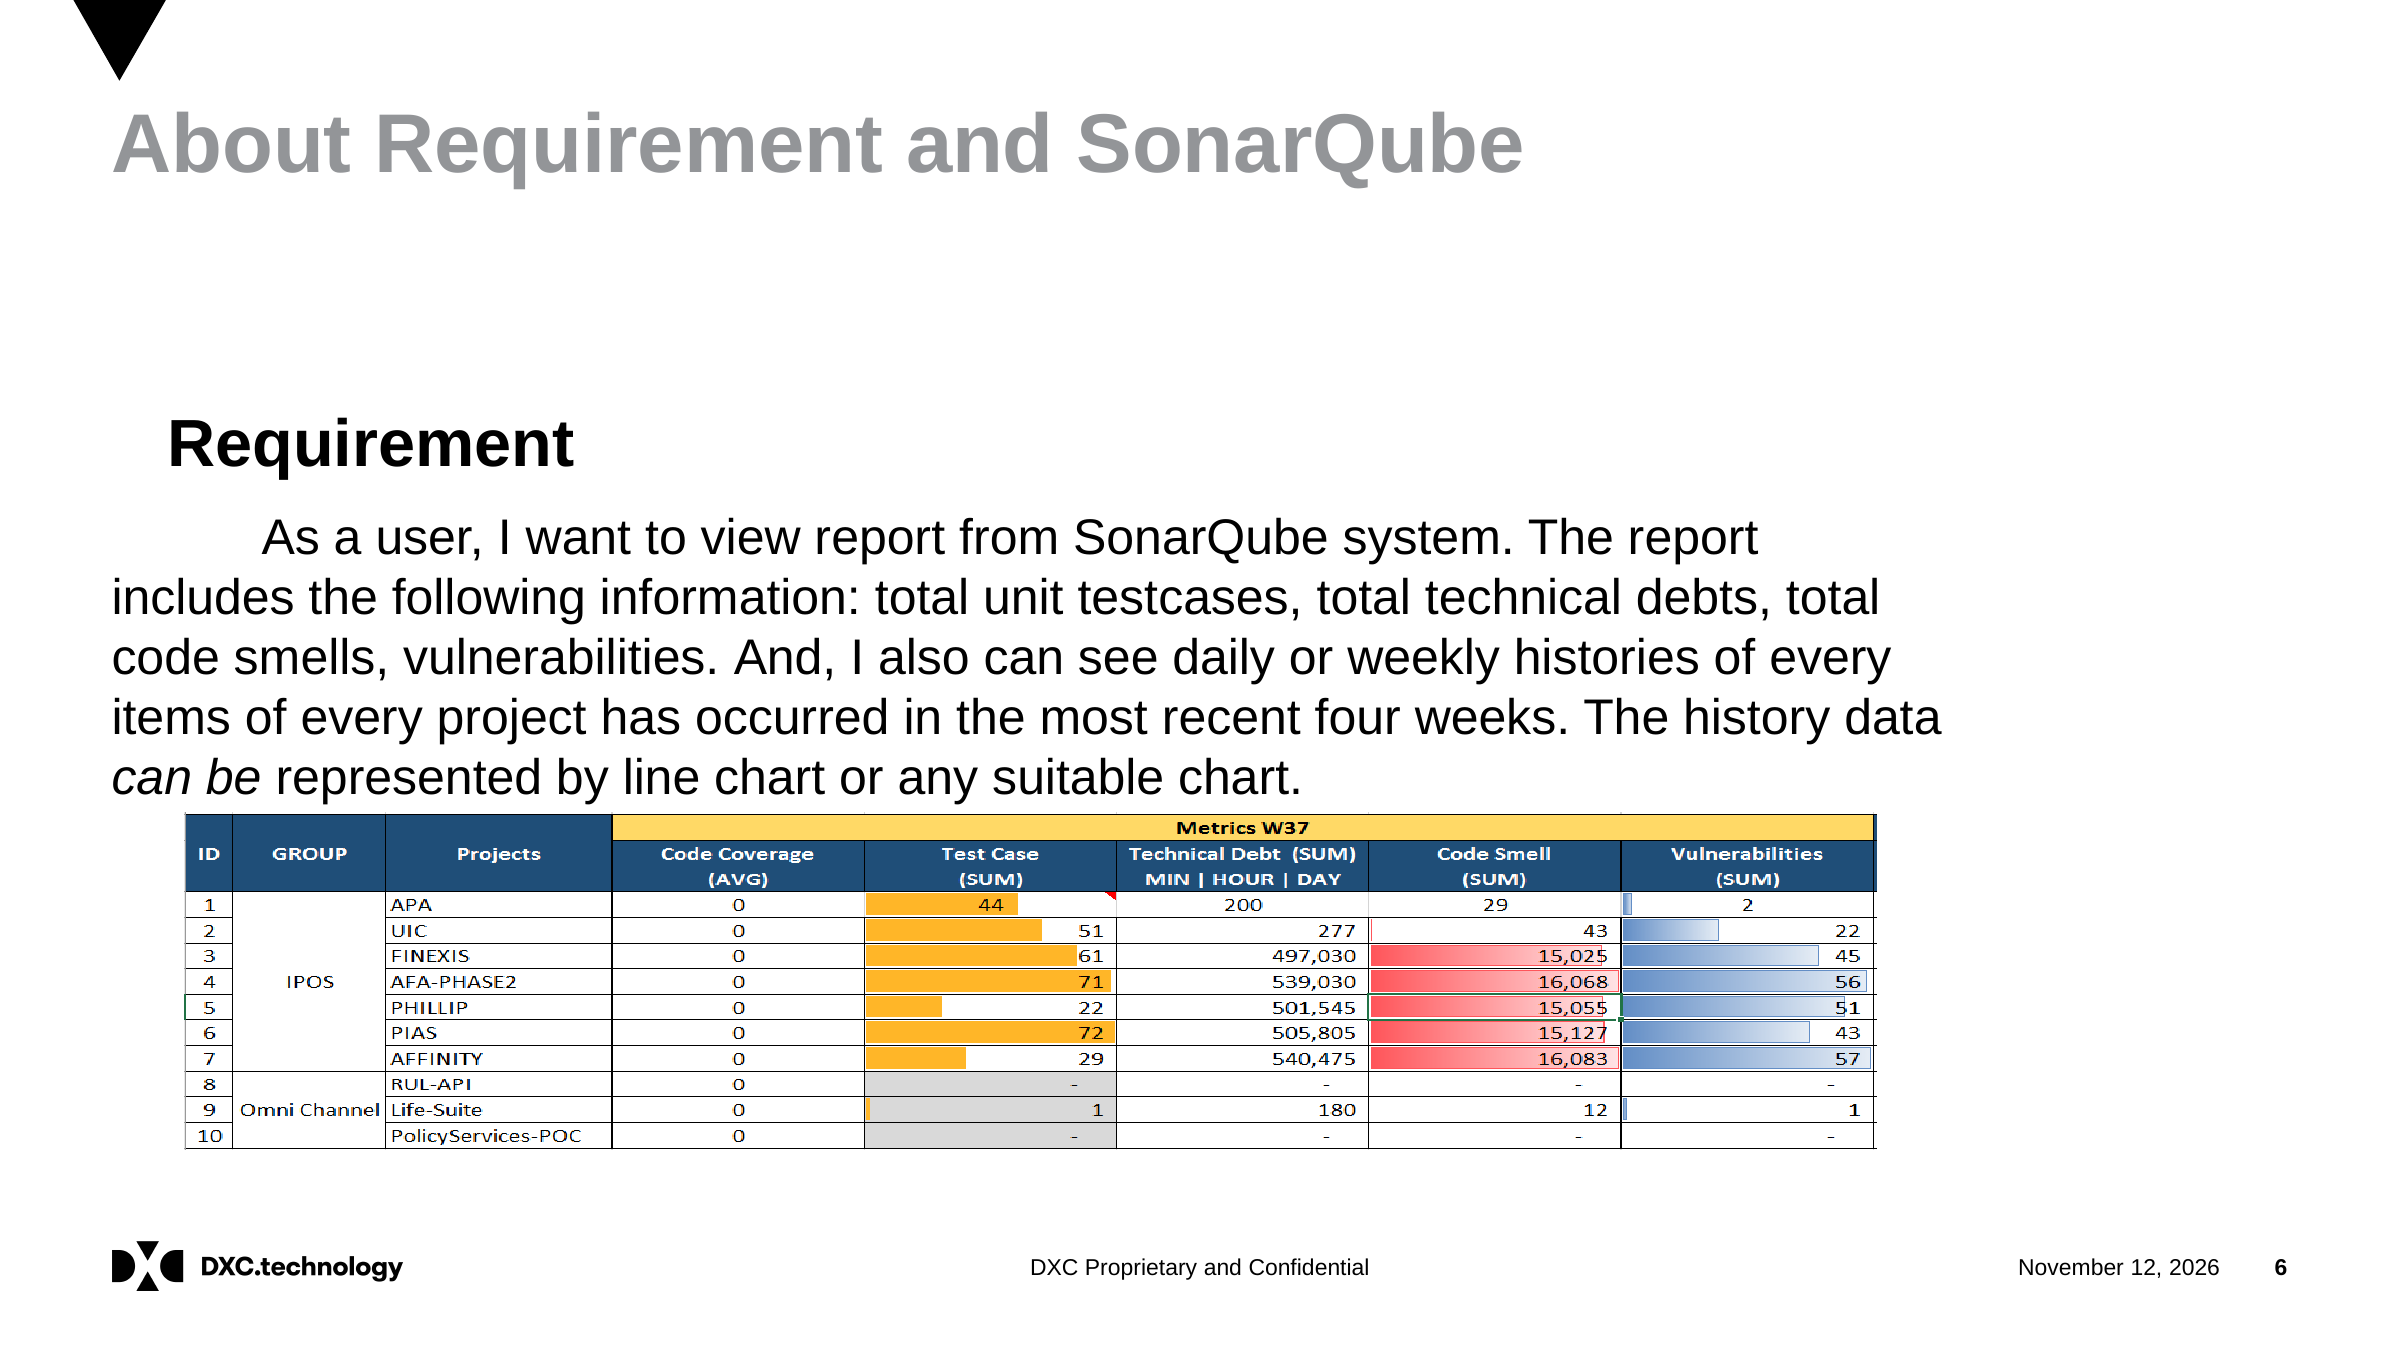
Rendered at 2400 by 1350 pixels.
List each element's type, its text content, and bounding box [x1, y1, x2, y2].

text_box [1213, 501, 1690, 570]
list Requirement As a user, I want to view report from SonarQube system. The report includes the following information: total unit testcases, total technical debts, total code smells, vulnerabilities. And, I also can see daily or weekly histories of every items of every project has occurred in the most recent four weeks. The history data can be represented by line chart or any suitable chart. [111, 294, 1950, 1135]
picture [184, 812, 1877, 1150]
title About Requirement and SonarQube [111, 104, 2287, 338]
